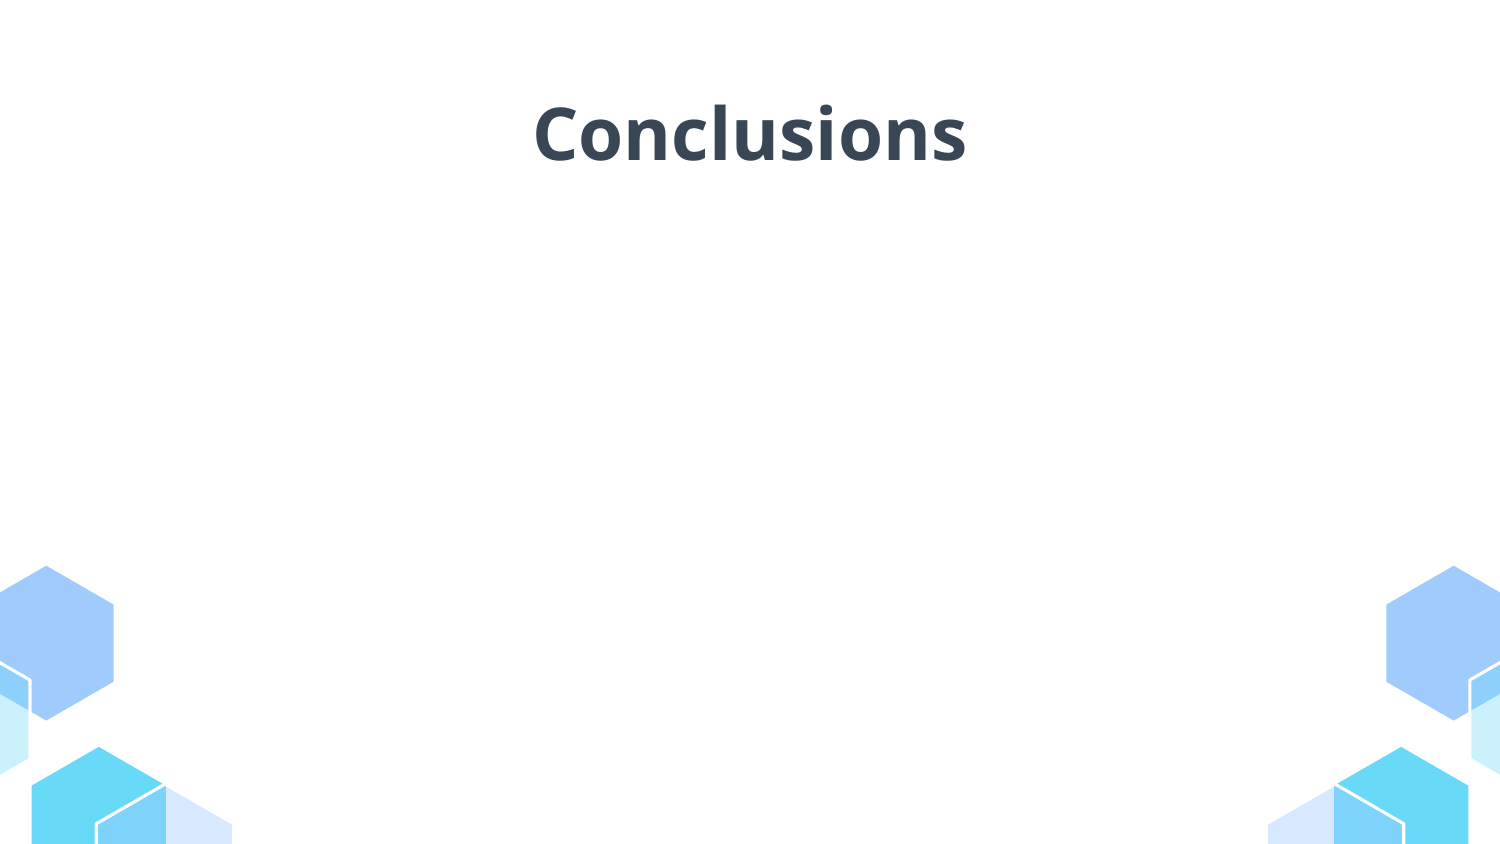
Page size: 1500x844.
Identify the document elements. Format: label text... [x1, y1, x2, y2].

title Conclusions [118, 72, 1382, 167]
